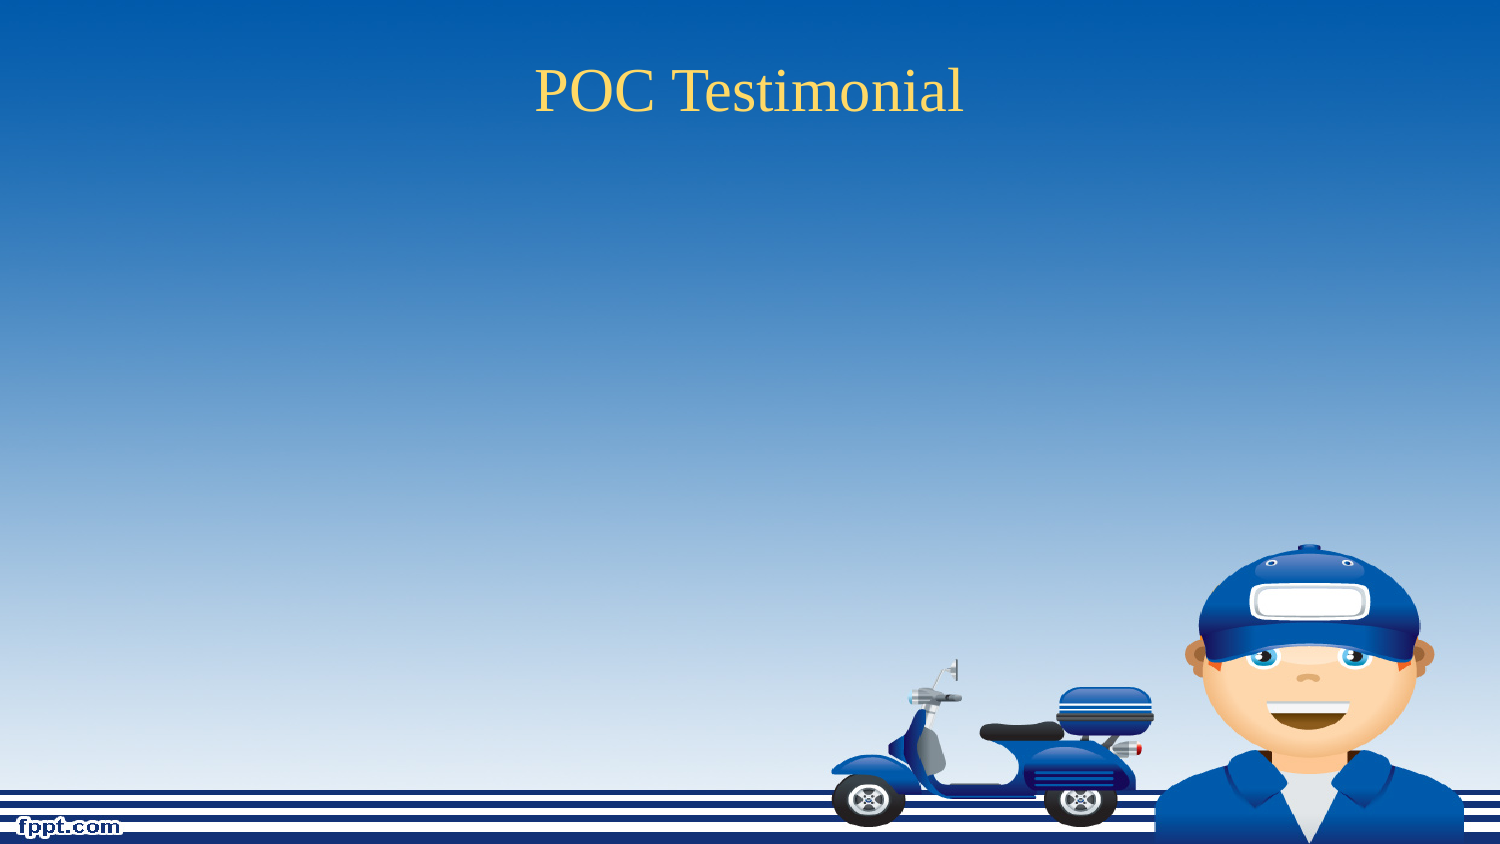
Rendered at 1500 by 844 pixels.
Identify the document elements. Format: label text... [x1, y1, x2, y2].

picture [0, 0, 1500, 844]
title POC Testimonial [75, 33, 1425, 175]
